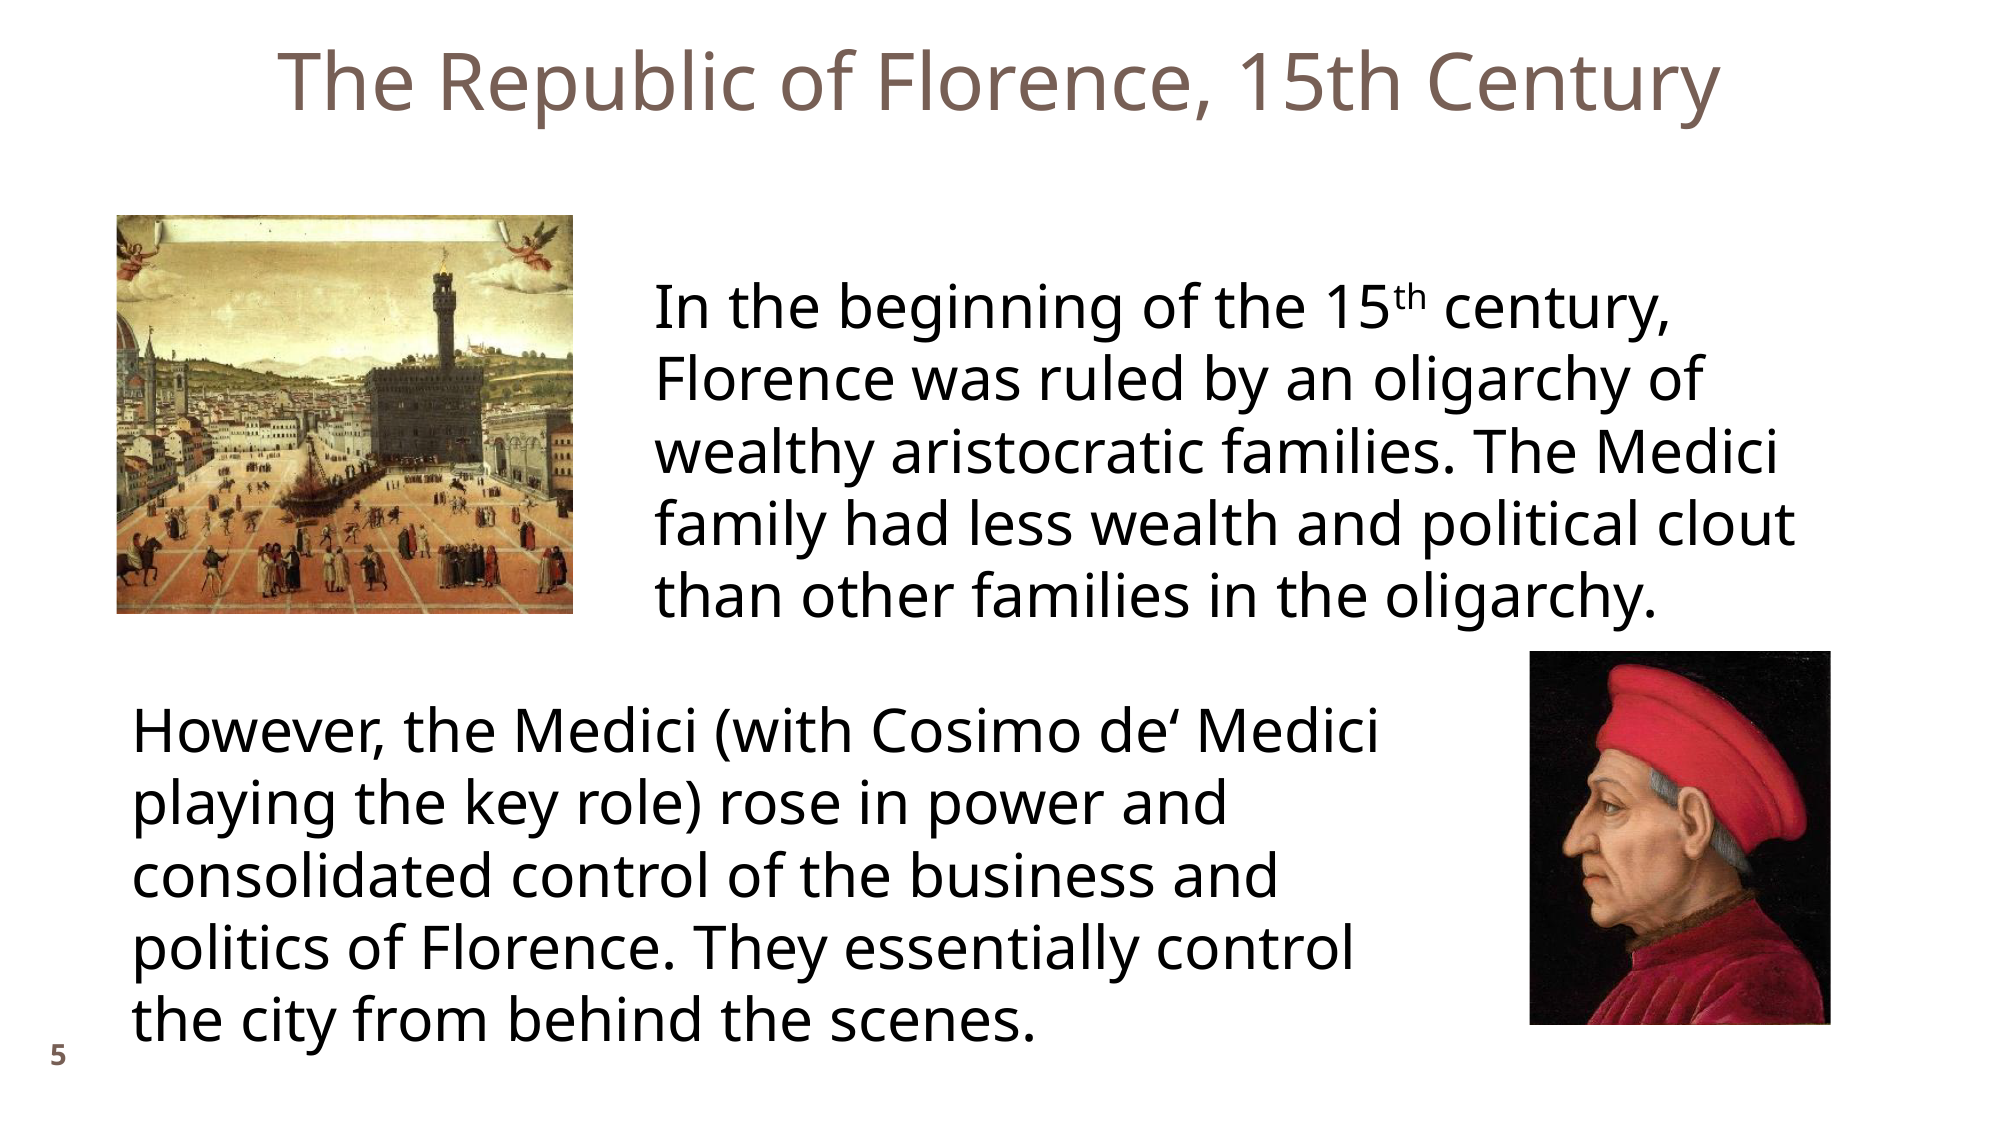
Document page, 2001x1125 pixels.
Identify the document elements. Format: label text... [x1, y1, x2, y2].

picture [1529, 651, 1831, 1026]
text_box However, the Medici (with Cosimo de‘ Medici playing the key role) rose in power and consolidated control of the business and politics of Florence. They essentially control the city from behind the scenes. [116, 684, 1443, 1062]
picture [116, 214, 574, 614]
text_box The Republic of Florence, 15th Century [253, 22, 1747, 156]
slide_number 5 [0, 1025, 117, 1088]
text_box In the beginning of the 15th century, Florence was ruled by an oligarchy of wealthy aristocratic families. The Medici family had less wealth and political clout than other families in the oligarchy. [639, 260, 1884, 638]
